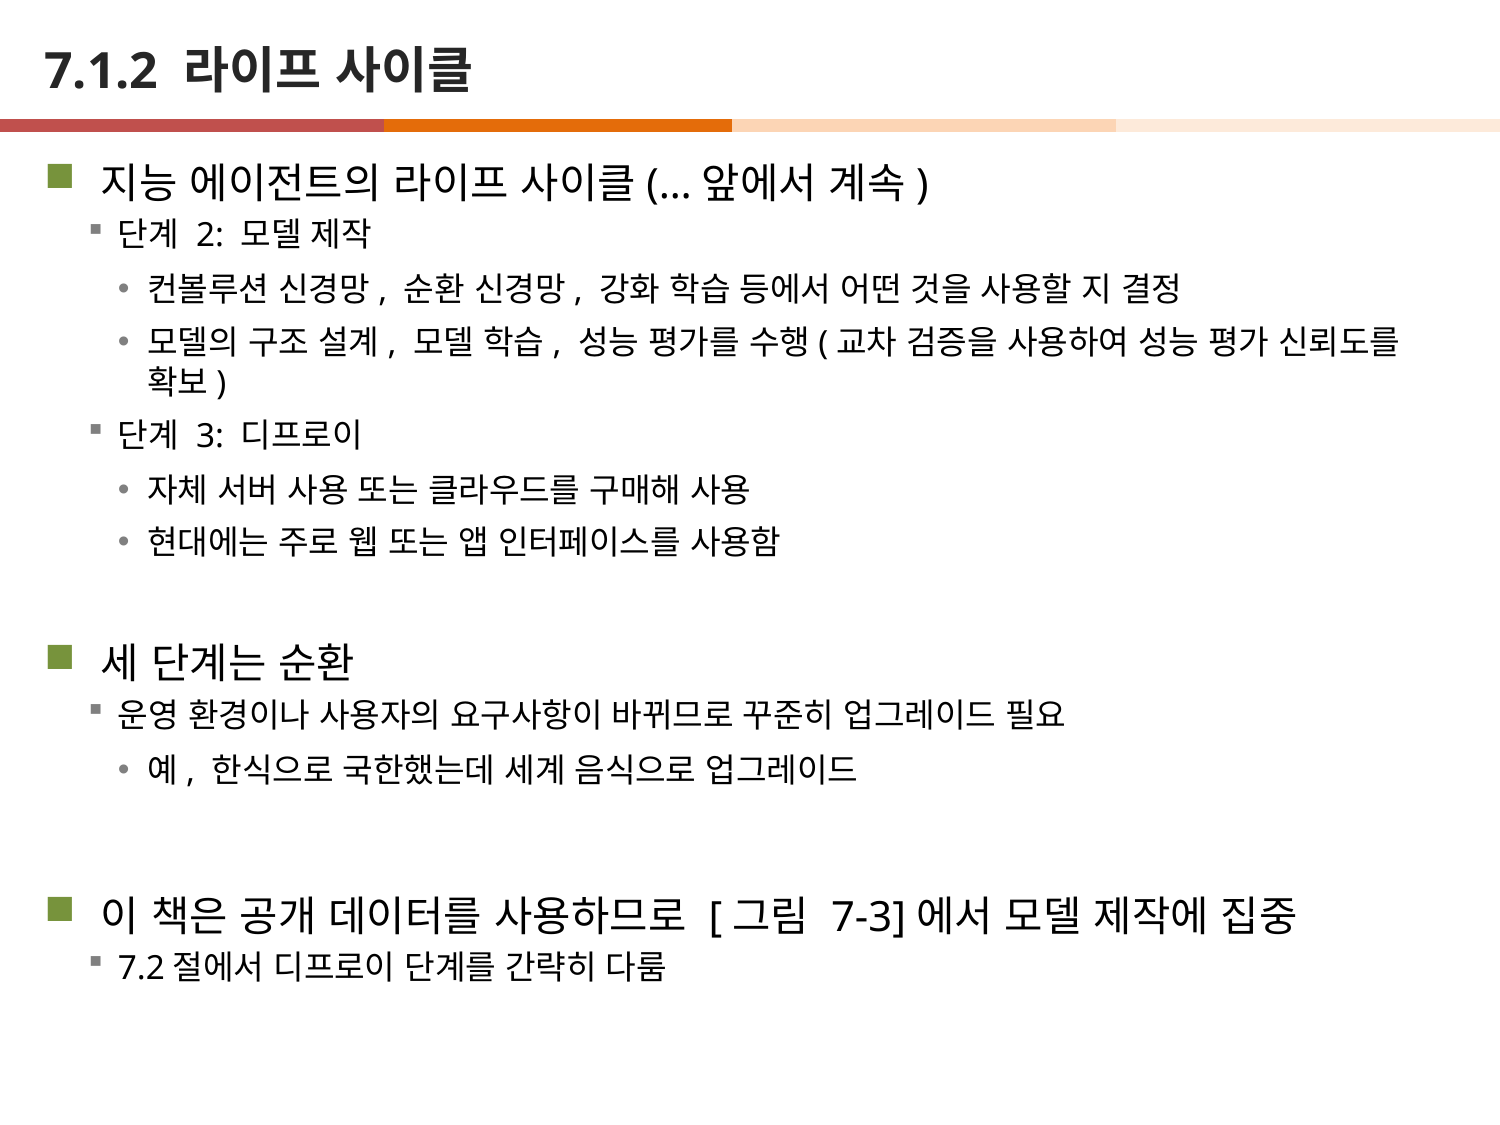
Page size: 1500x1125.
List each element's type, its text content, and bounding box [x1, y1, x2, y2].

list 지능 에이전트의 라이프 사이클(…앞에서 계속) 단계 2: 모델 제작 컨볼루션 신경망, 순환 신경망, 강화 학습 등에서 어떤 것을 사용할 지 결정 모델의 구조 설계, 모델 학습, 성능 평가를 수행(교차 검증을 사용하여 성능 평가 신뢰도를 확보) 단계 3: 디프로이 자체 서버 사용 또는 클라우드를 구매해 사용 현대에는 주로 웹 또는 앱 인터페이스를 사용함 세 단계는 순환 운영 환경이나 사용자의 요구사항이 바뀌므로 꾸준히 업그레이드 필요 예, 한식으로 국한했는데 세계 음식으로 업그레이드 이 책은 공개 데이터를 사용하므로 [그림 7-3]에서 모델 제작에 집중 7.2절에서 디프로이 단계를 간략히 다룸 [29, 148, 1471, 1083]
title 7.1.2 라이프 사이클 [29, 23, 1270, 114]
